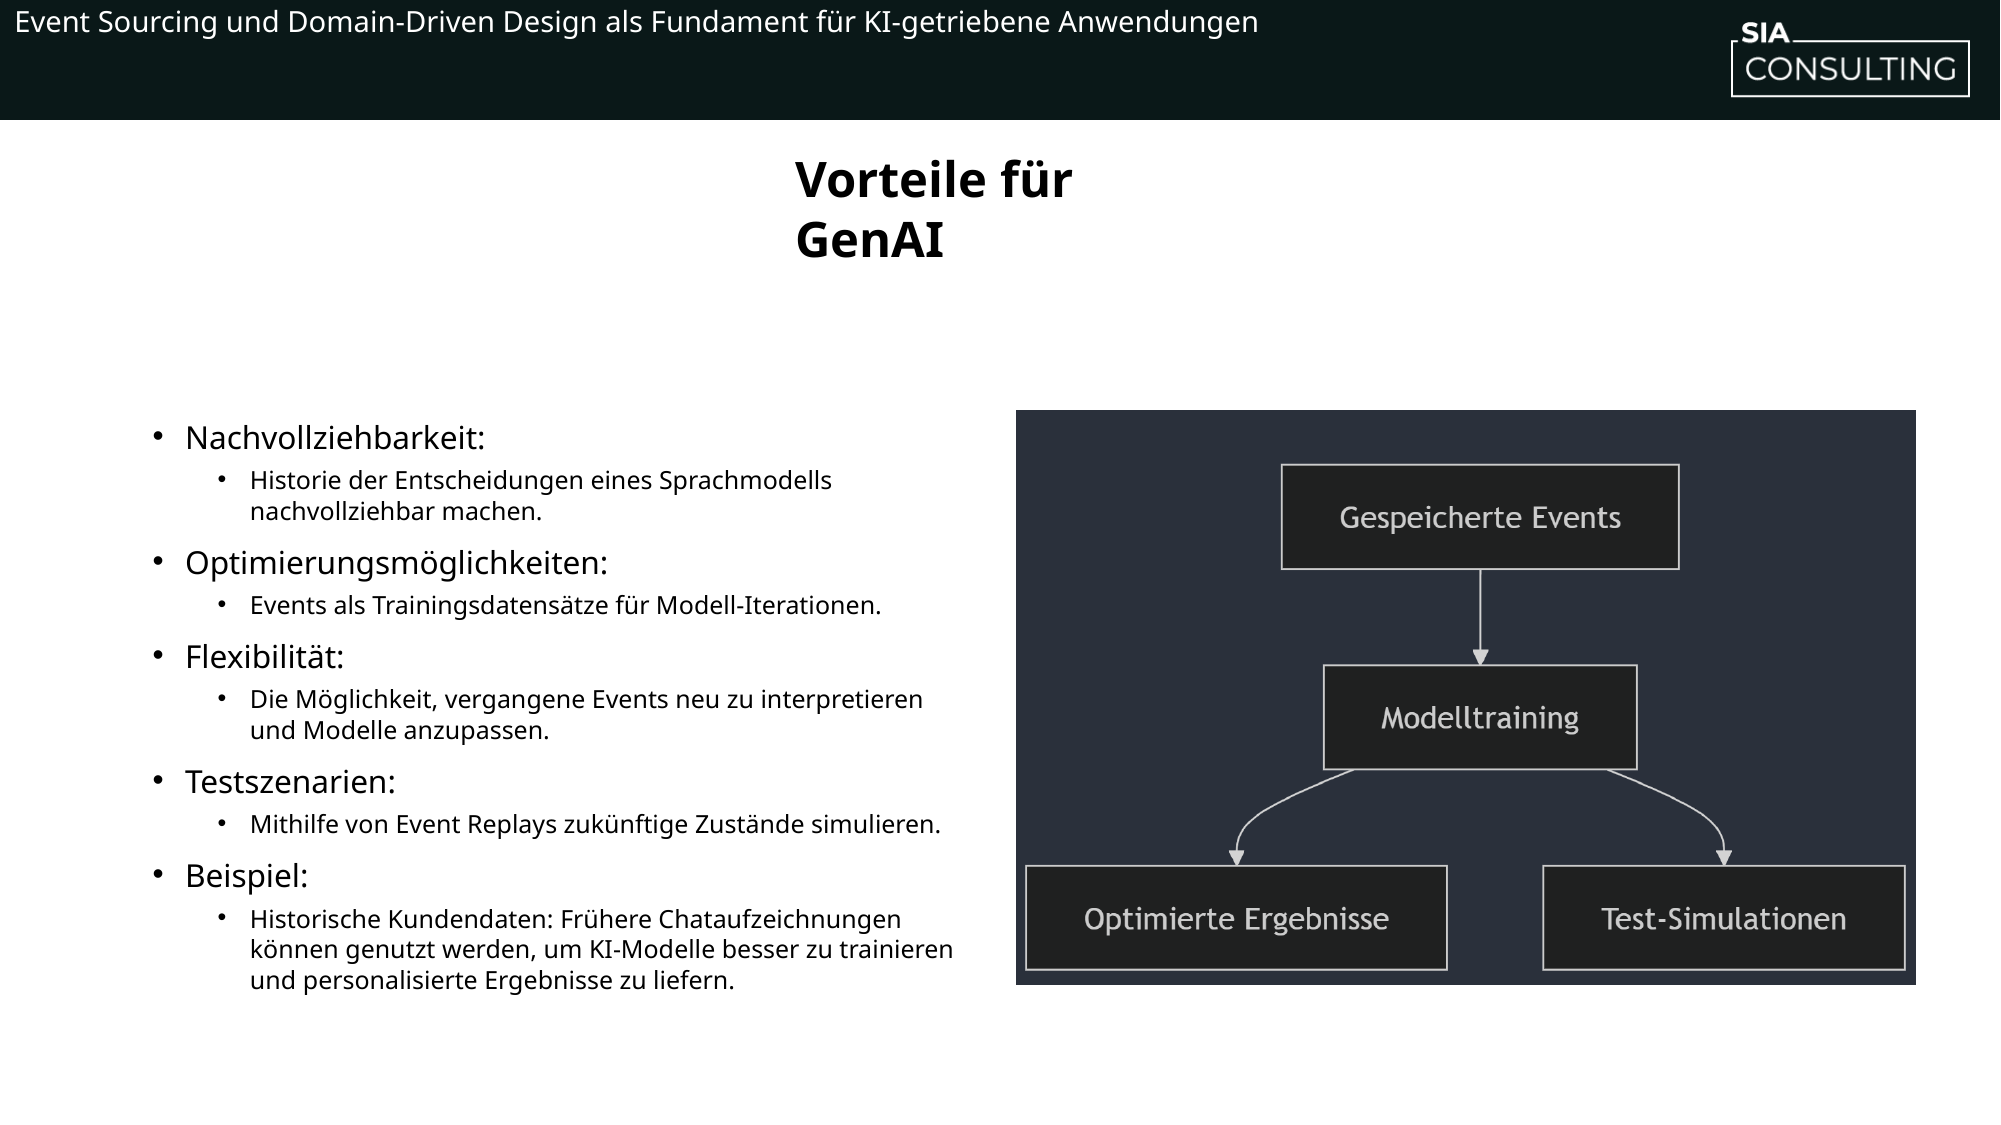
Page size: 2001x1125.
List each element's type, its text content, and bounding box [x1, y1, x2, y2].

list Nachvollziehbarkeit: Historie der Entscheidungen eines Sprachmodells nachvollziehbar machen. Optimierungsmöglichkeiten: Events als Trainingsdatensätze für Modell-Iterationen. Flexibilität: Die Möglichkeit, vergangene Events neu zu interpretieren und Modelle anzupassen. Testszenarien: Mithilfe von Event Replays zukünftige Zustände simulieren. Beispiel: Historische Kundendaten: Frühere Chataufzeichnungen können genutzt werden, um KI-Modelle besser zu trainieren und personalisierte Ergebnisse zu liefern. [137, 410, 984, 1016]
picture [0, 0, 2000, 120]
text_box Vorteile für GenAI [780, 141, 1220, 277]
picture [1015, 410, 1917, 986]
